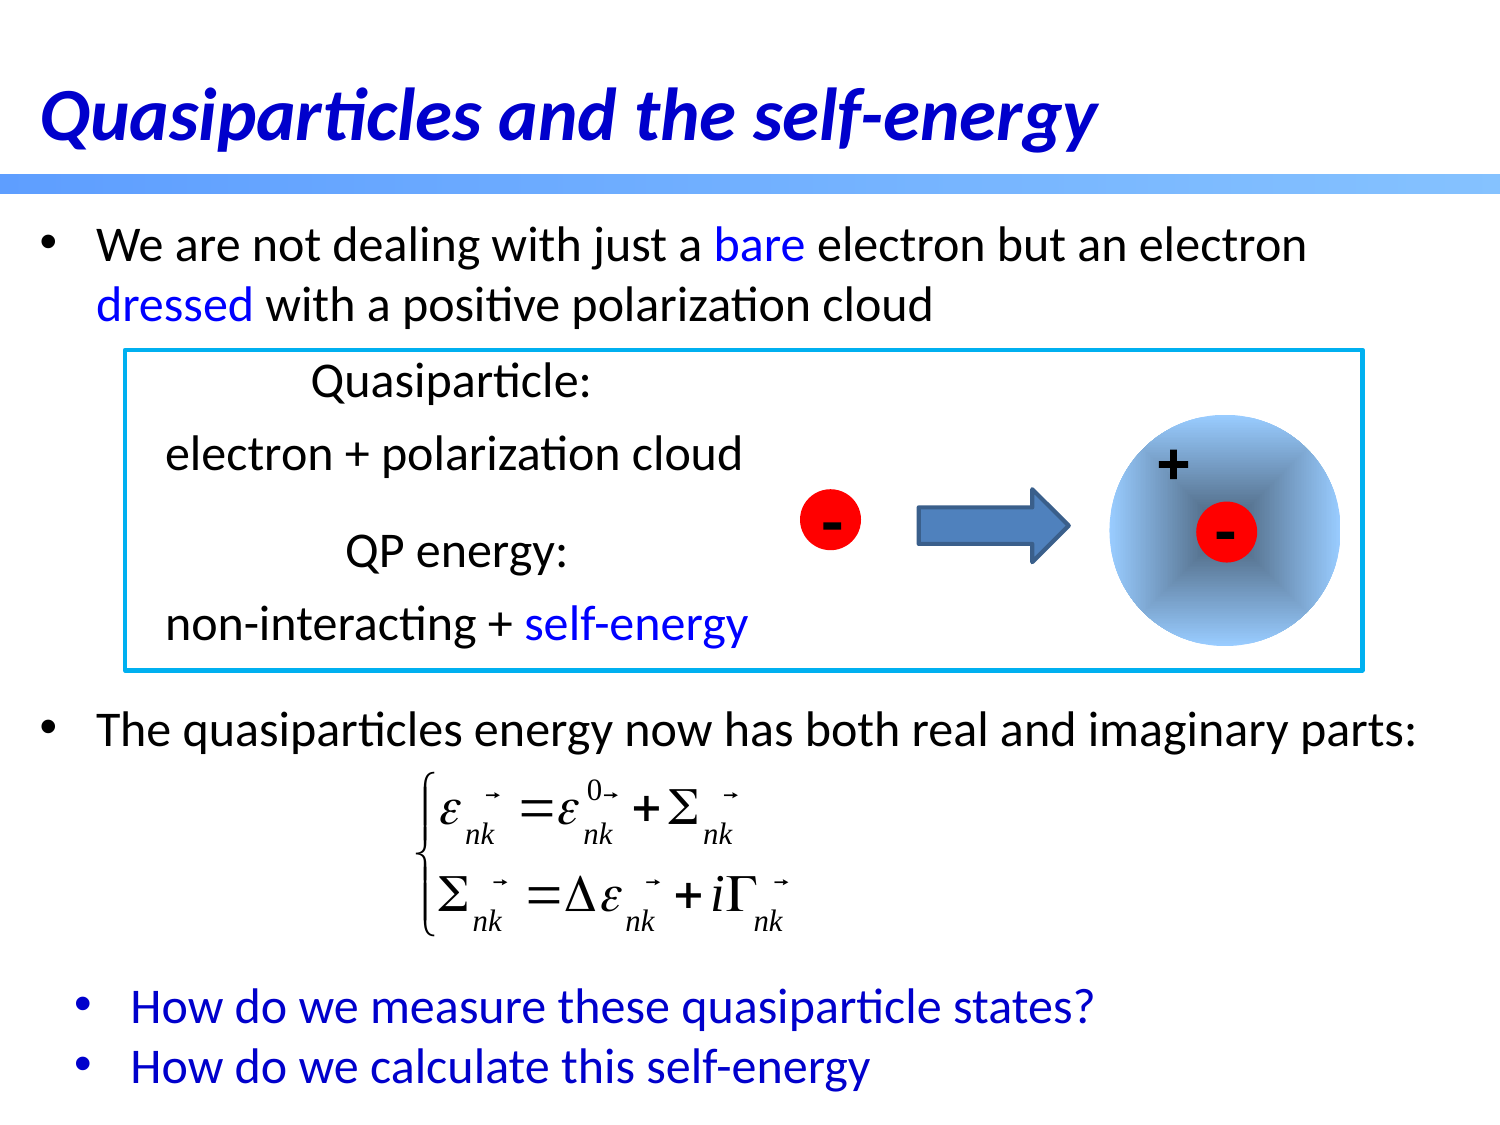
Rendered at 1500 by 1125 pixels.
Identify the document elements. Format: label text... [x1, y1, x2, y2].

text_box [124, 339, 1363, 671]
text_box [1450, 173, 1500, 196]
text_box We are not dealing with just a bare electron but an electron dressed with a positive polarization cloud The quasiparticles energy now has both real and imaginary parts: [24, 203, 1438, 765]
text_box Quasiparticles and the self-energy [24, 12, 1450, 200]
text_box How do we measure these quasiparticle states? How do we calculate this self-energy [59, 966, 1363, 1101]
text_box [0, 173, 24, 196]
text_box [404, 761, 802, 948]
